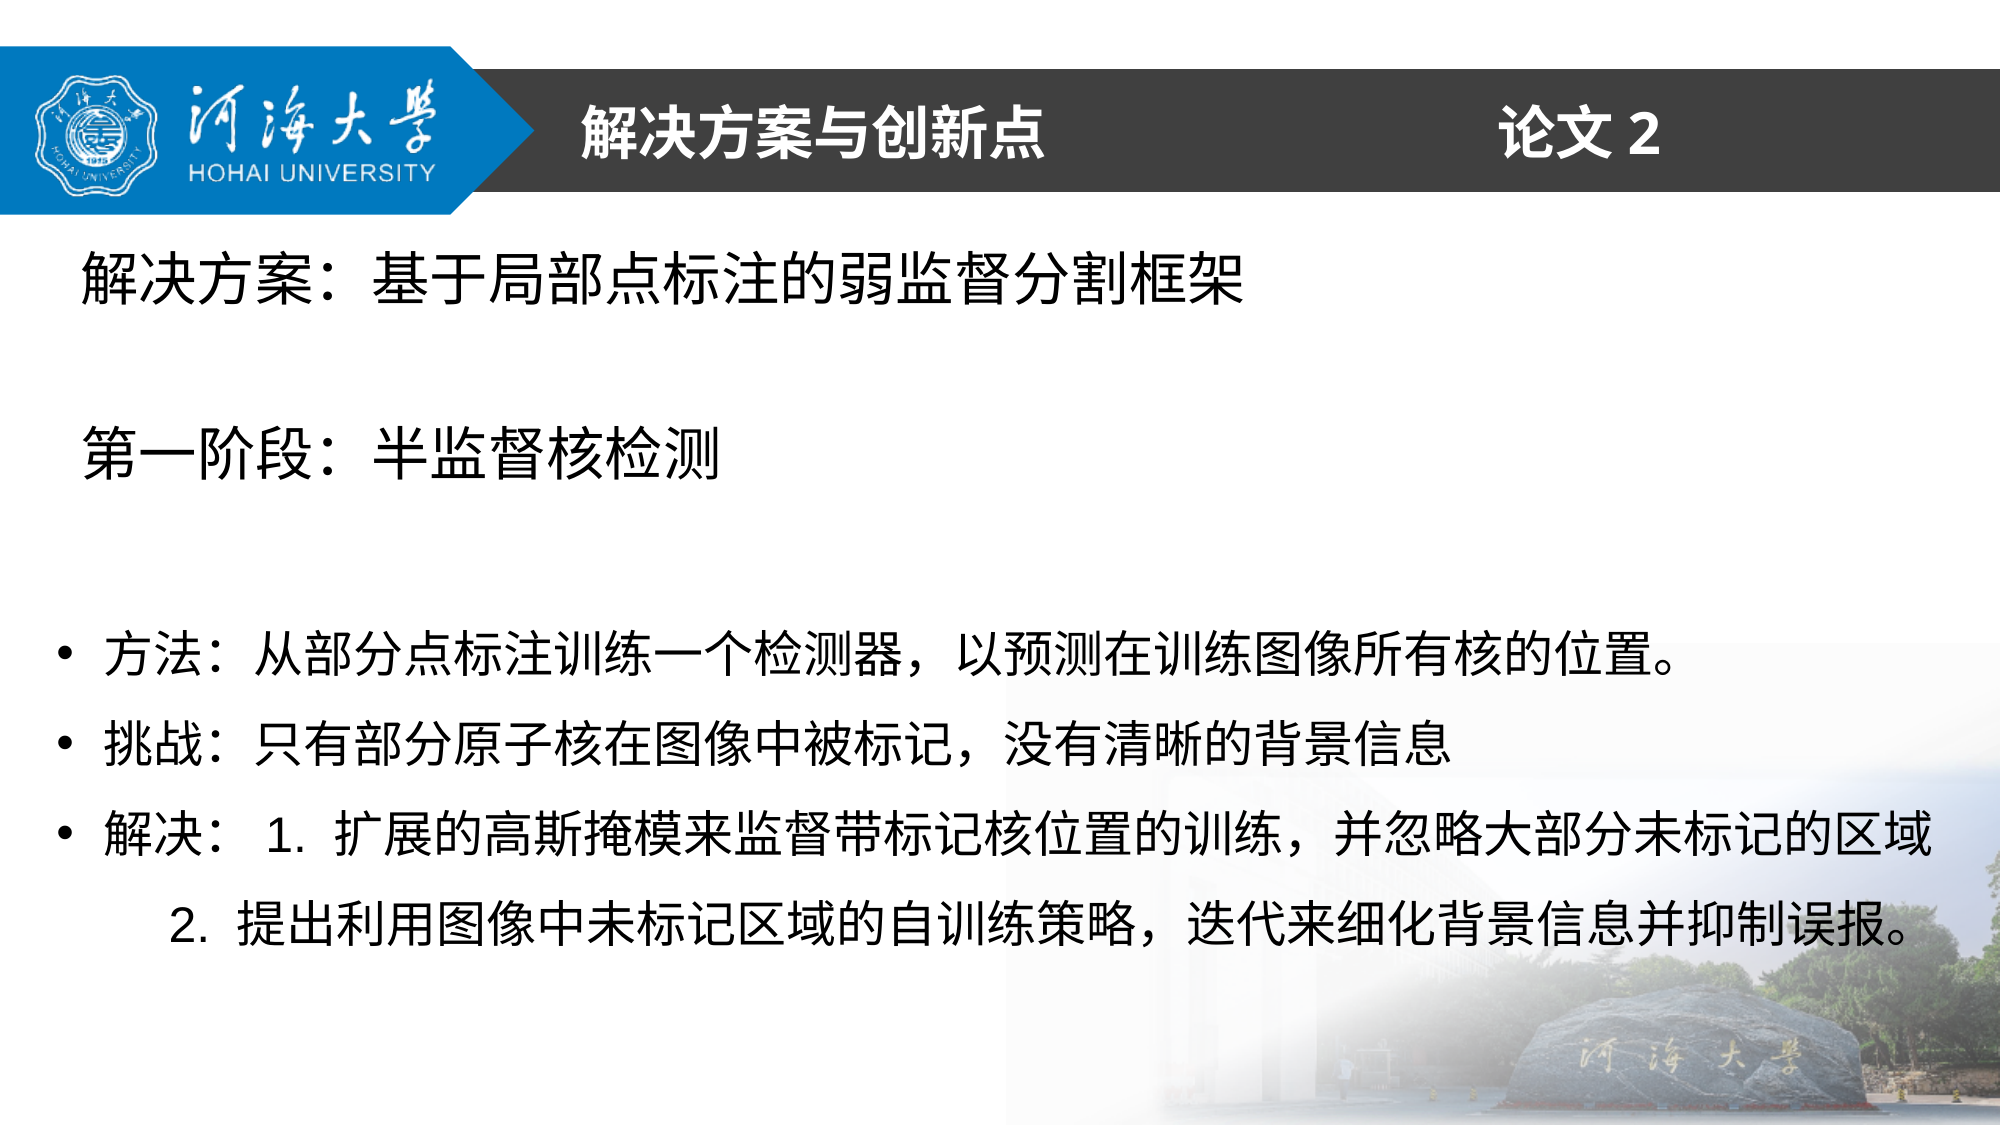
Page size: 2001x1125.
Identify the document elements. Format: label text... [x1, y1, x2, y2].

list 解决方案与创新点 [565, 91, 1656, 181]
text_box 方法：从部分点标注训练一个检测器，以预测在训练图像所有核的位置。 挑战：只有部分原子核在图像中被标记，没有清晰的背景信息 解决：1. 扩展的高斯掩模来监督带标记核位置的训练，并忽略大部分未标记的区域 2. 提出利用图像中未标记区域的自训练策略，迭代来细化背景信息并抑制误报。 [41, 585, 2000, 960]
text_box 论文2 [1482, 88, 1710, 174]
picture [1006, 960, 2000, 1125]
text_box 解决方案：基于局部点标注的弱监督分割框架 [65, 234, 1463, 320]
text_box 第一阶段：半监督核检测 [65, 409, 1710, 495]
